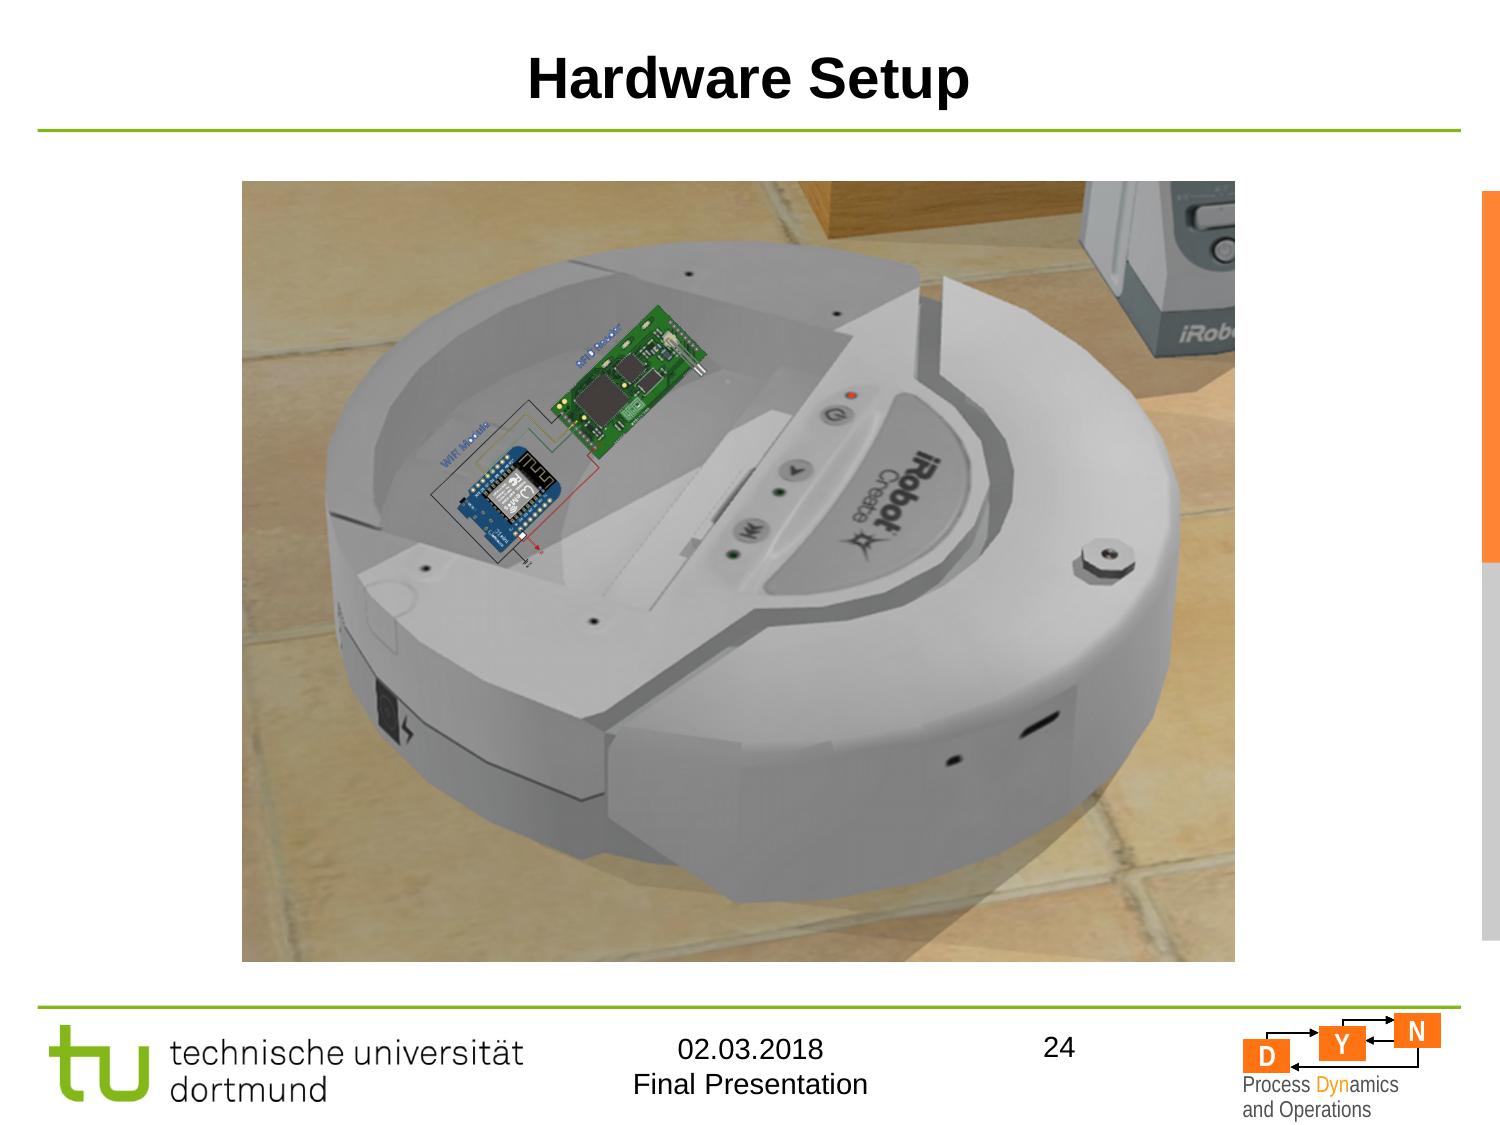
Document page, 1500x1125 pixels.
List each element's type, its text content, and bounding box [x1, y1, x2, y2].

title Hardware Setup [81, 10, 1417, 141]
picture [49, 1025, 523, 1102]
picture [241, 181, 1235, 962]
